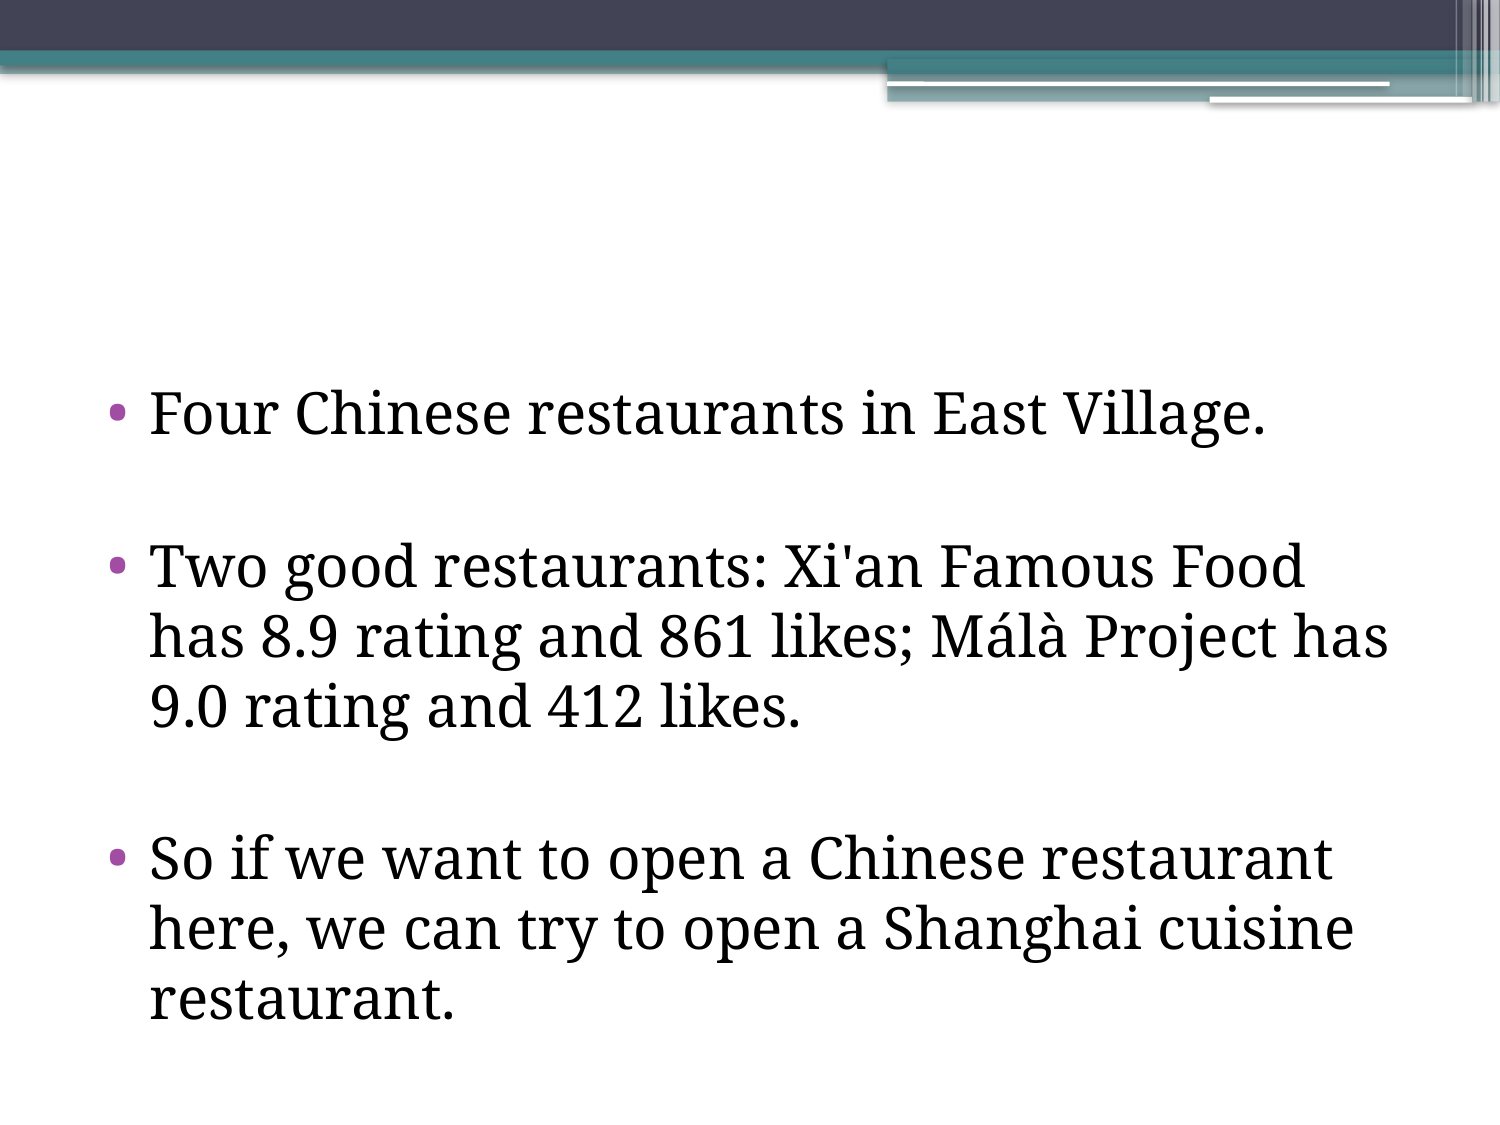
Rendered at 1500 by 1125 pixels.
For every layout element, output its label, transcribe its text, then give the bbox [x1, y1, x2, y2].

list Four Chinese restaurants in East Village. Two good restaurants: Xi'an Famous Food has 8.9 rating and 861 likes; Málà Project has 9.0 rating and 412 likes. So if we want to open a Chinese restaurant here, we can try to open a Shanghai cuisine restaurant. [75, 368, 1425, 1079]
